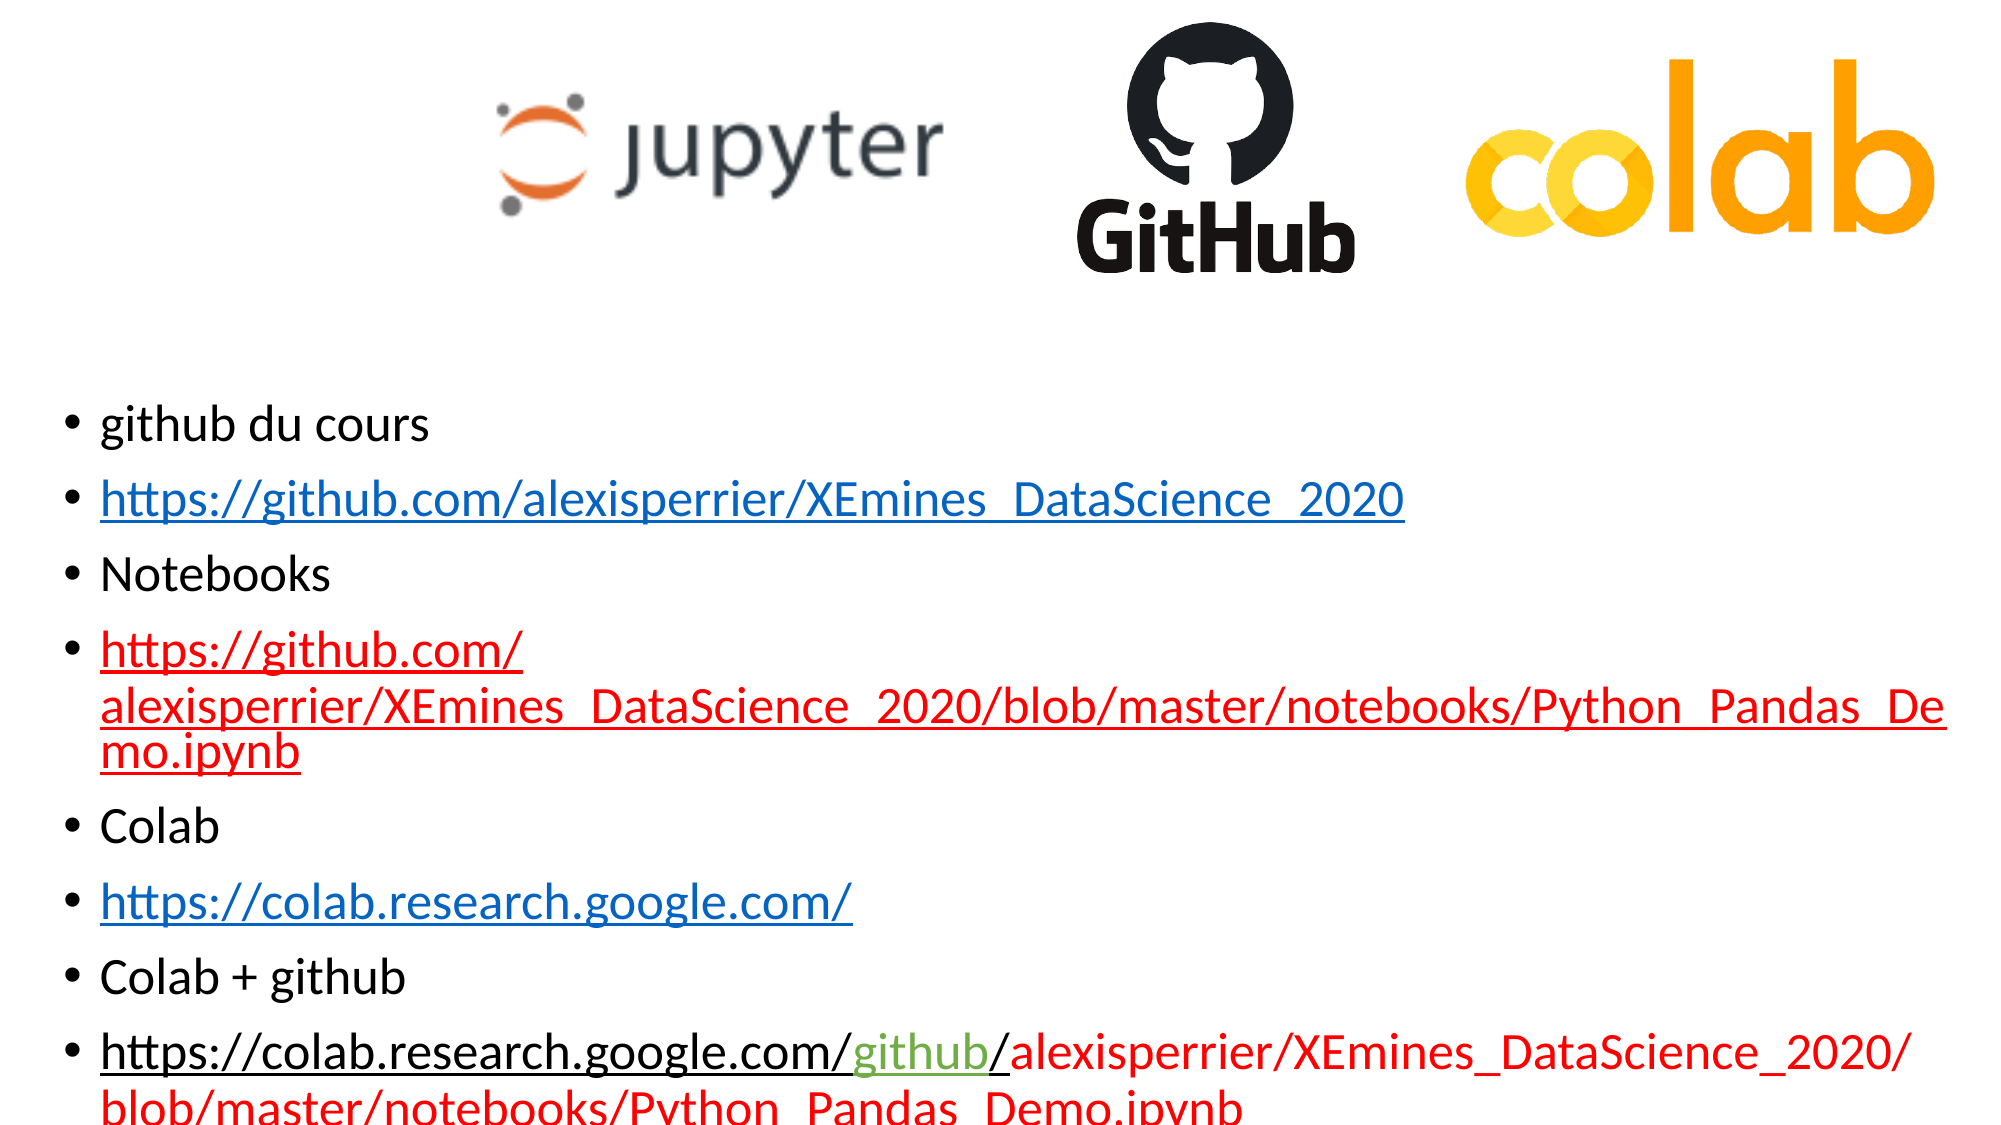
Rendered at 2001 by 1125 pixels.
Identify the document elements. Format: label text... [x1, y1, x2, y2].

picture [1400, 22, 2000, 287]
list github du cours https://github.com/alexisperrier/XEmines_DataScience_2020 Notebooks https://github.com/alexisperrier/XEmines_DataScience_2020/blob/master/notebooks/Python_Pandas_Demo.ipynb Colab https://colab.research.google.com/ Colab + github https://colab.research.google.com/github/alexisperrier/XEmines_DataScience_2020/blob/master/notebooks/Python_Pandas_Demo.ipynb [48, 388, 2000, 1103]
picture [425, 64, 1000, 273]
picture [1077, 22, 1355, 273]
